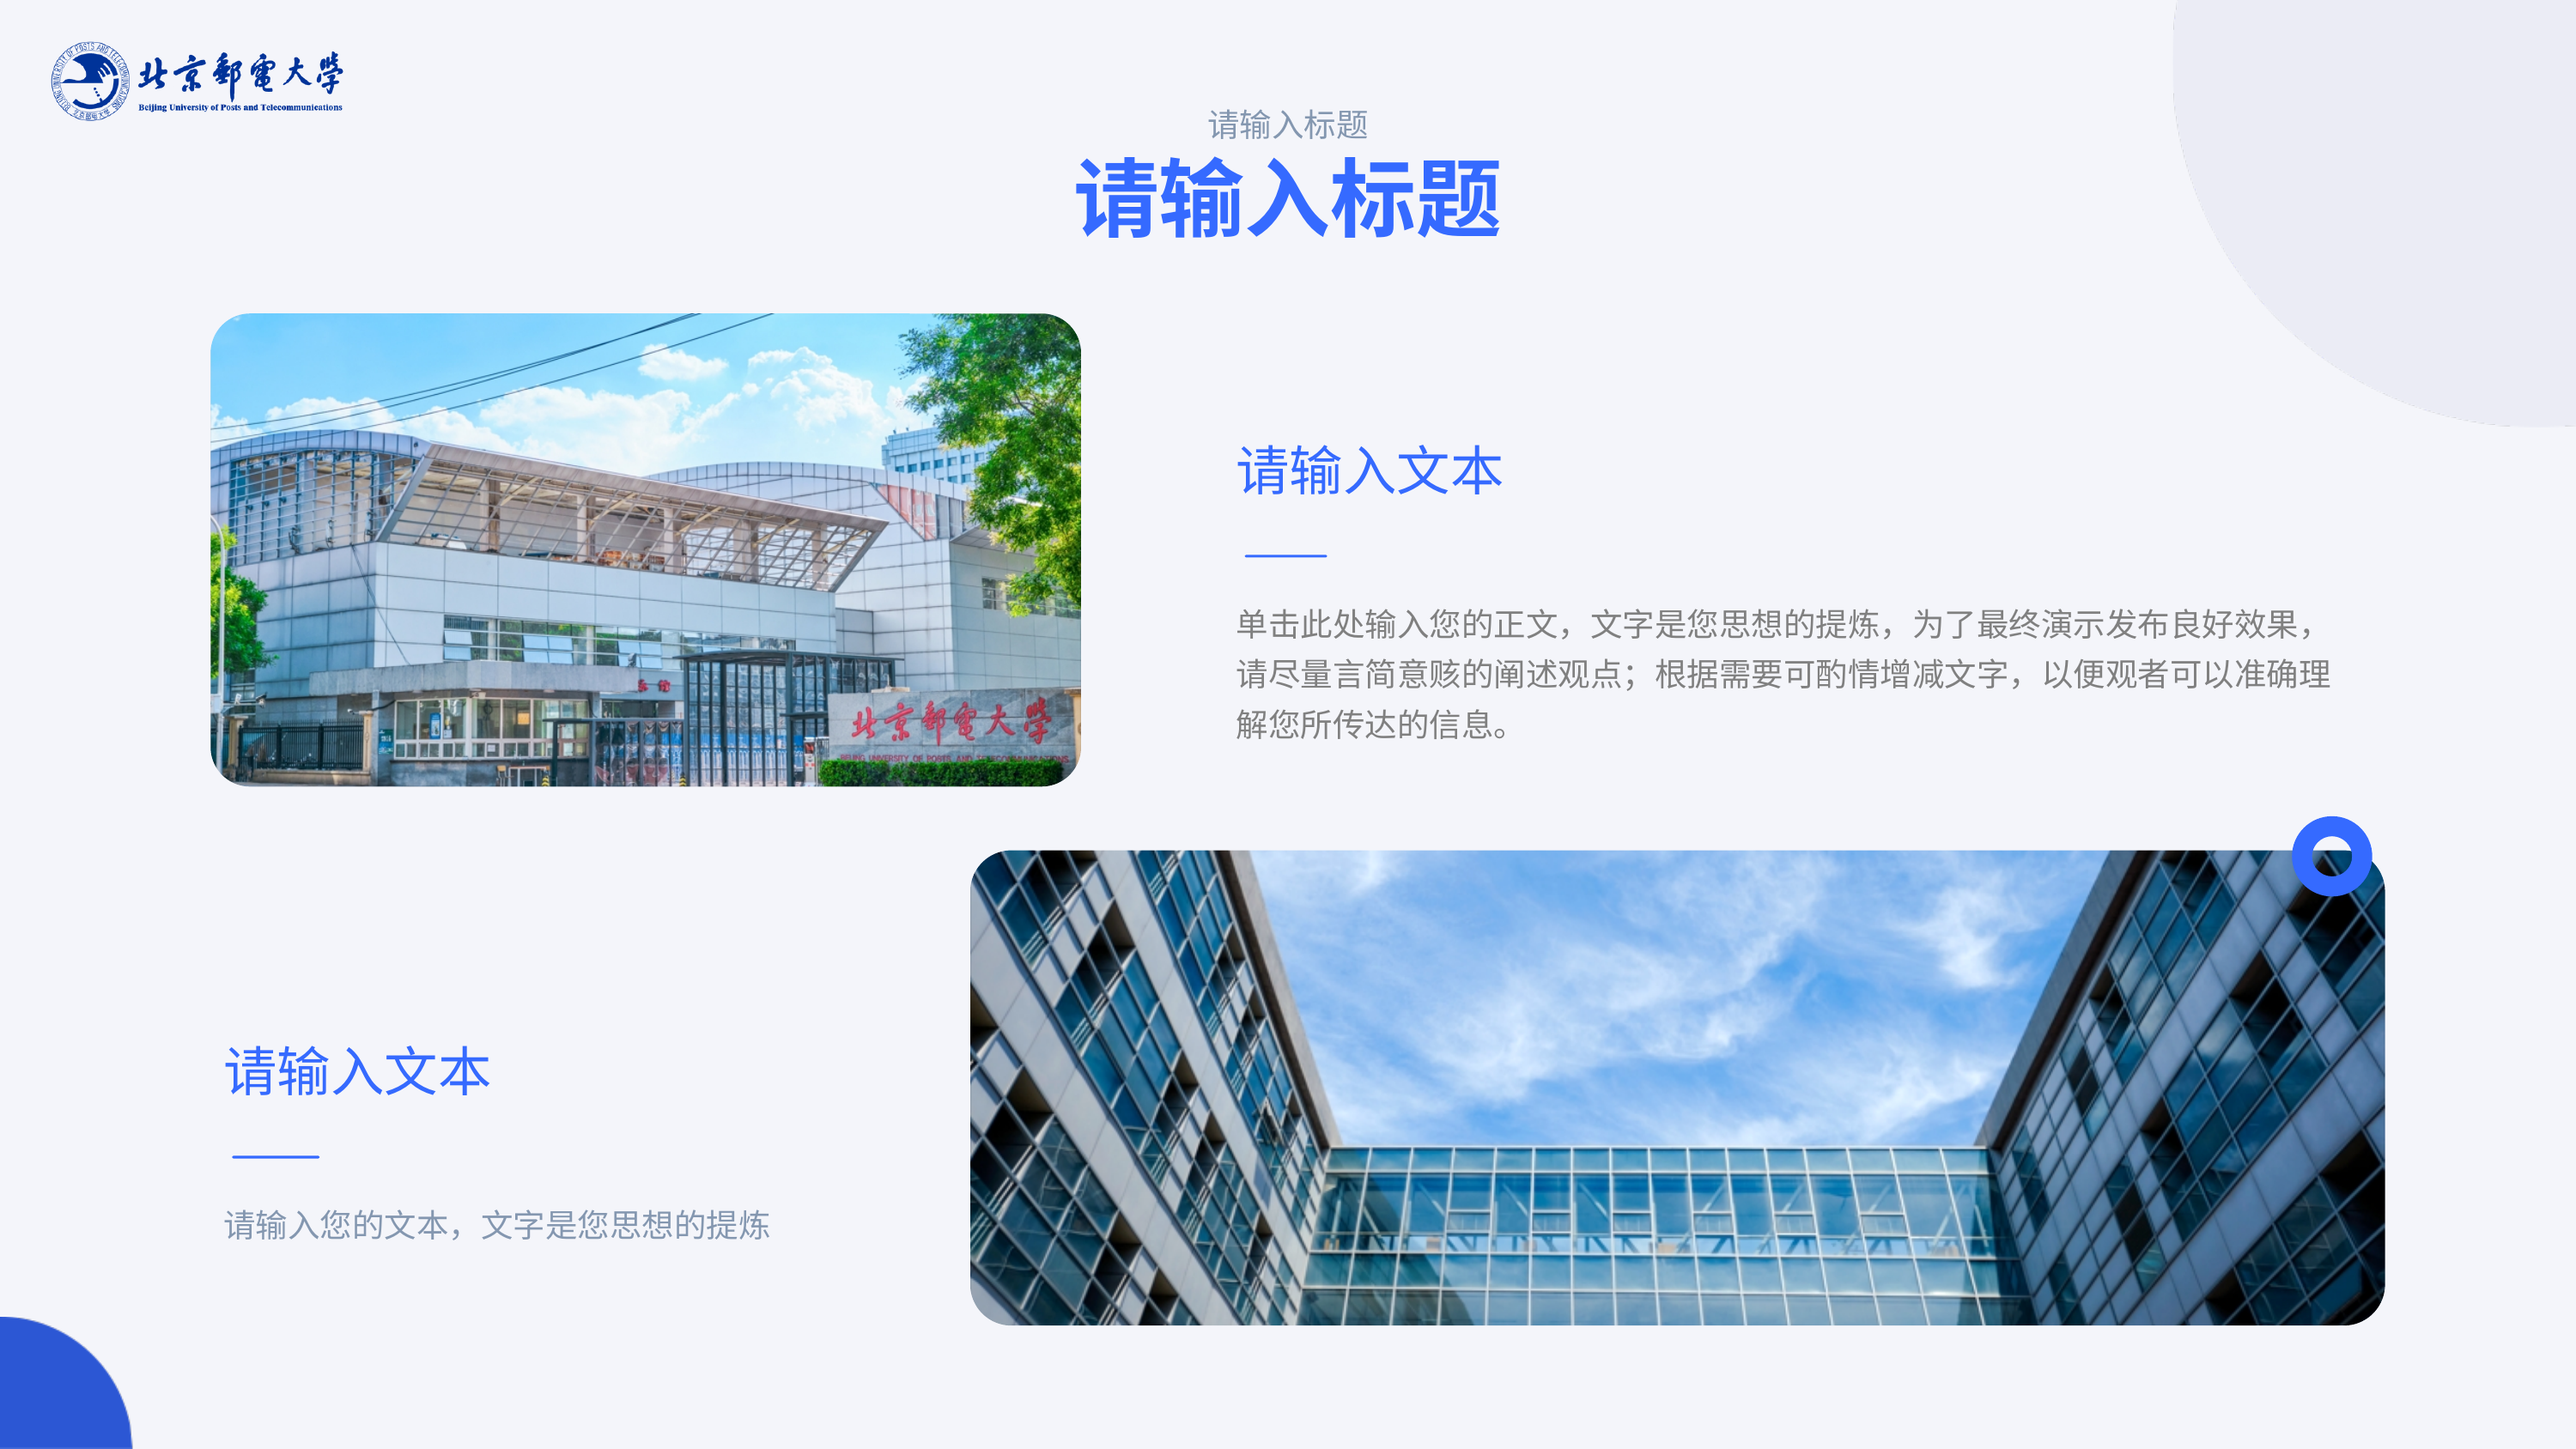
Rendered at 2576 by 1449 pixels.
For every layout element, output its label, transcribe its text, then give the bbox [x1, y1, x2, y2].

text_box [2291, 815, 2372, 897]
text_box [42, 34, 351, 128]
text_box 请输入文本 [223, 1031, 697, 1103]
text_box [0, 1317, 134, 1449]
picture [210, 312, 1082, 787]
text_box 请输入标题 [1093, 105, 1482, 144]
picture [969, 850, 2385, 1326]
text_box 请输入您的文本，文字是您思想的提炼 [223, 1193, 900, 1245]
text_box 单击此处输入您的正文，文字是您思想的提炼，为了最终演示发布良好效果，请尽量言简意赅的阐述观点；根据需要可酌情增减文字，以便观者可以准确理解您所传达的信息。 [1236, 592, 2341, 743]
text_box 请输入文本 [1236, 430, 1710, 501]
text_box [2172, 0, 2576, 427]
text_box 请输入标题 [864, 144, 1712, 248]
